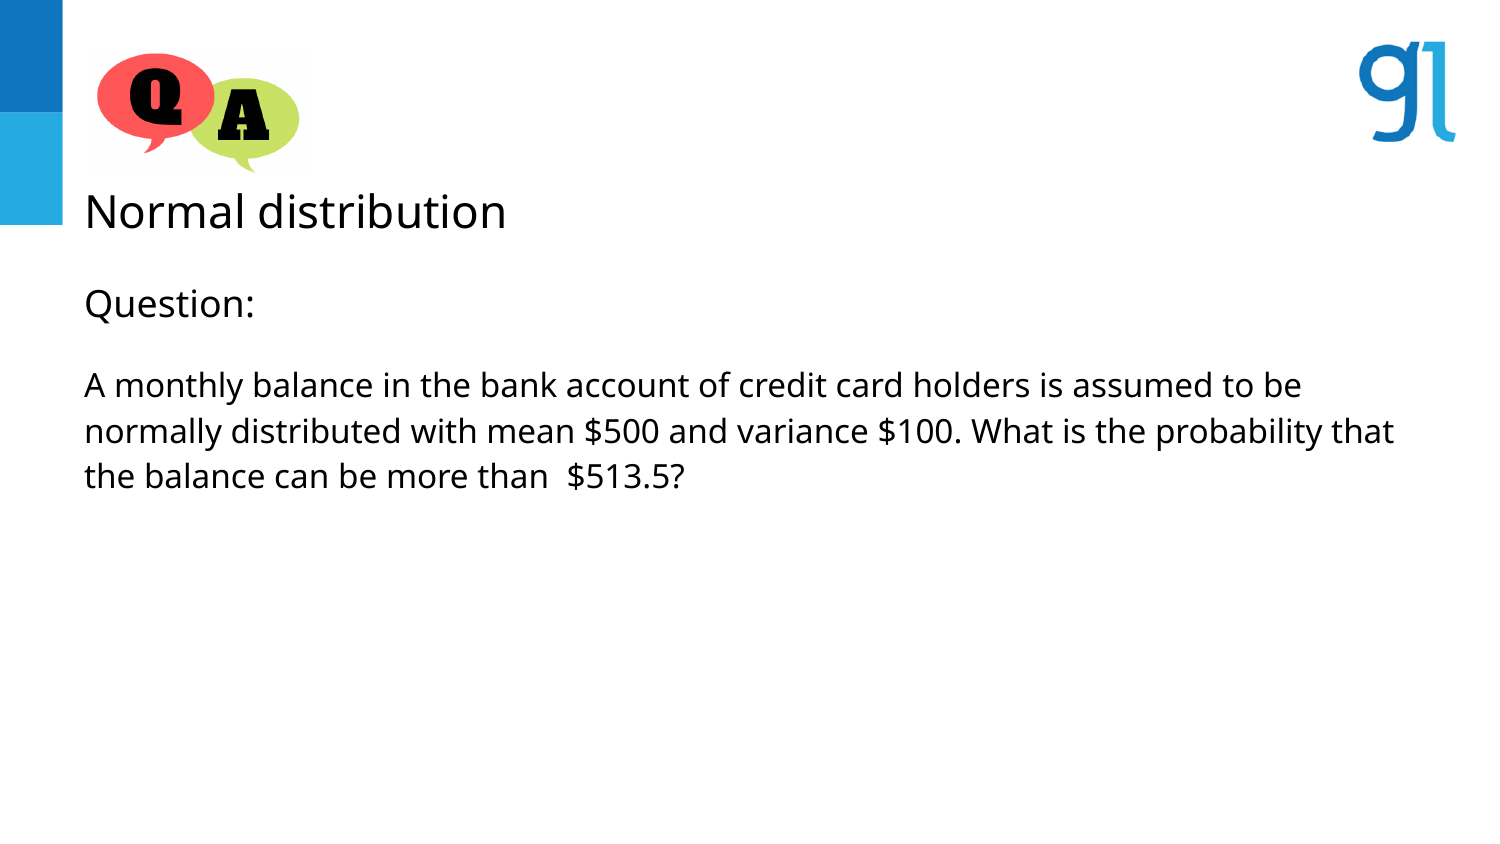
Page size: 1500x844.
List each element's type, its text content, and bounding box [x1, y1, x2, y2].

picture [91, 48, 307, 159]
picture [1331, 17, 1482, 167]
subtitle Normal distribution [69, 159, 946, 225]
list Question: A monthly balance in the bank account of credit card holders is assumed to be normally distributed with mean $500 and variance $100. What is the probability that the balance can be more than $513.5? [69, 257, 1448, 741]
